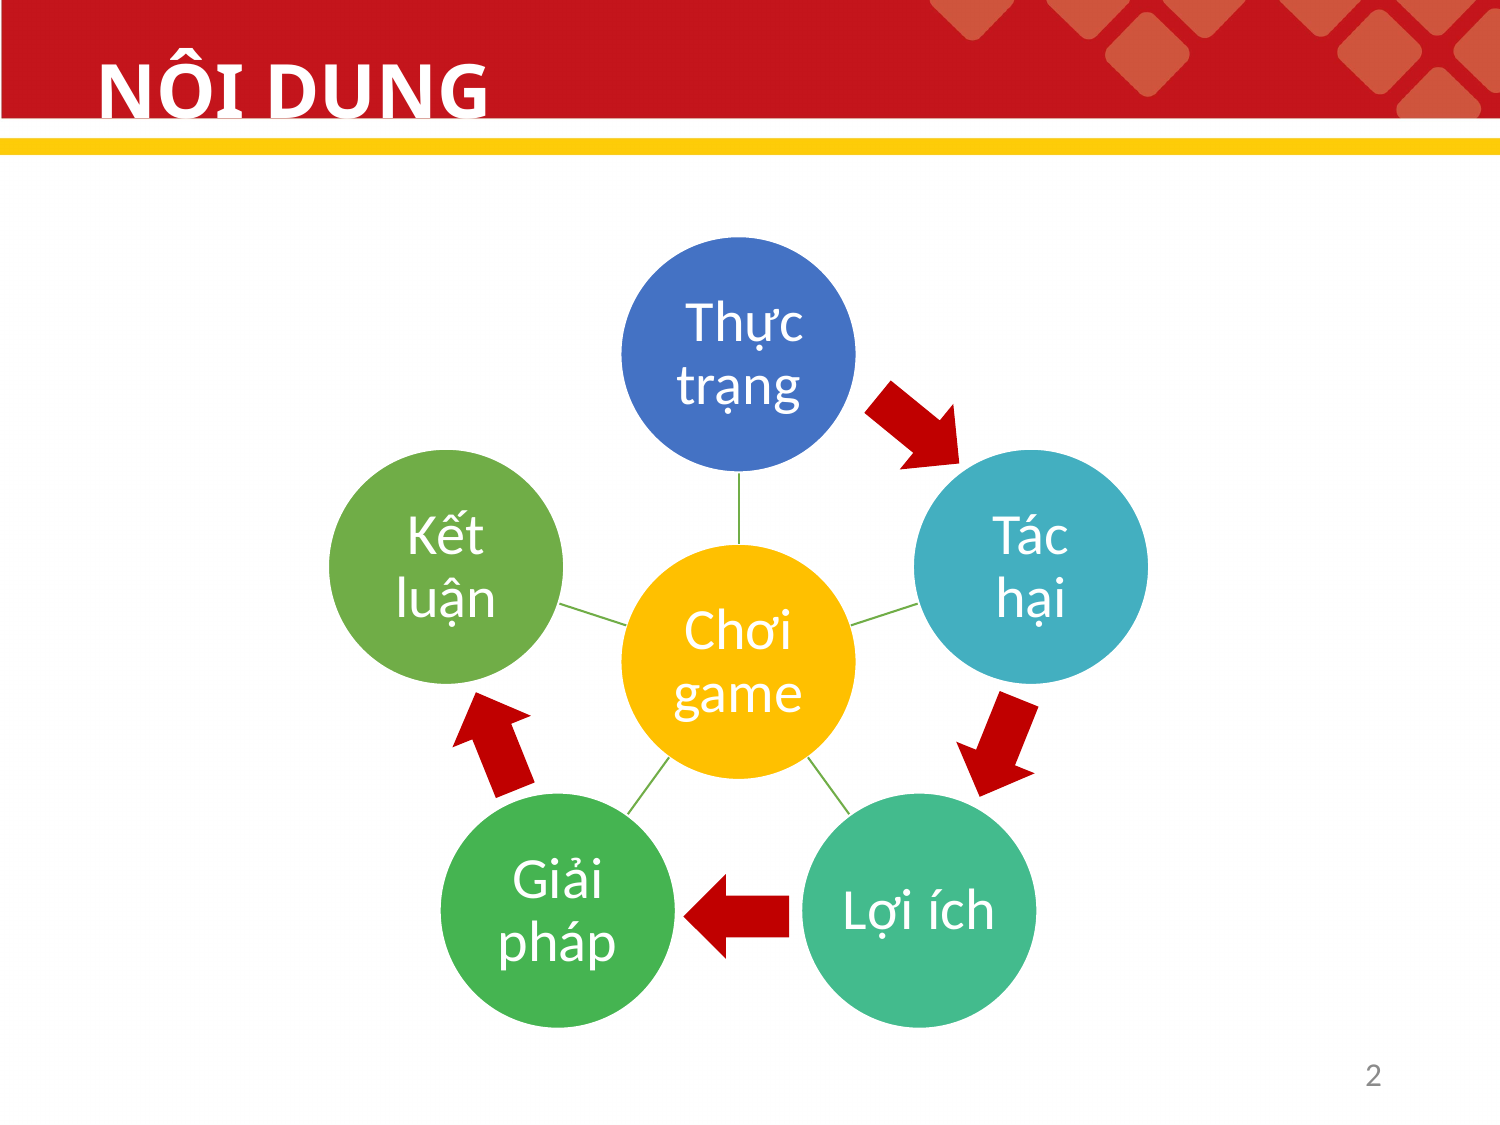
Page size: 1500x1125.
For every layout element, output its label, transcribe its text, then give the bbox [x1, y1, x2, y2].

picture [0, 0, 1500, 1125]
slide_number 2 [1059, 1042, 1397, 1103]
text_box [139, 233, 1338, 1032]
title NỘI DUNG [80, 0, 1397, 204]
